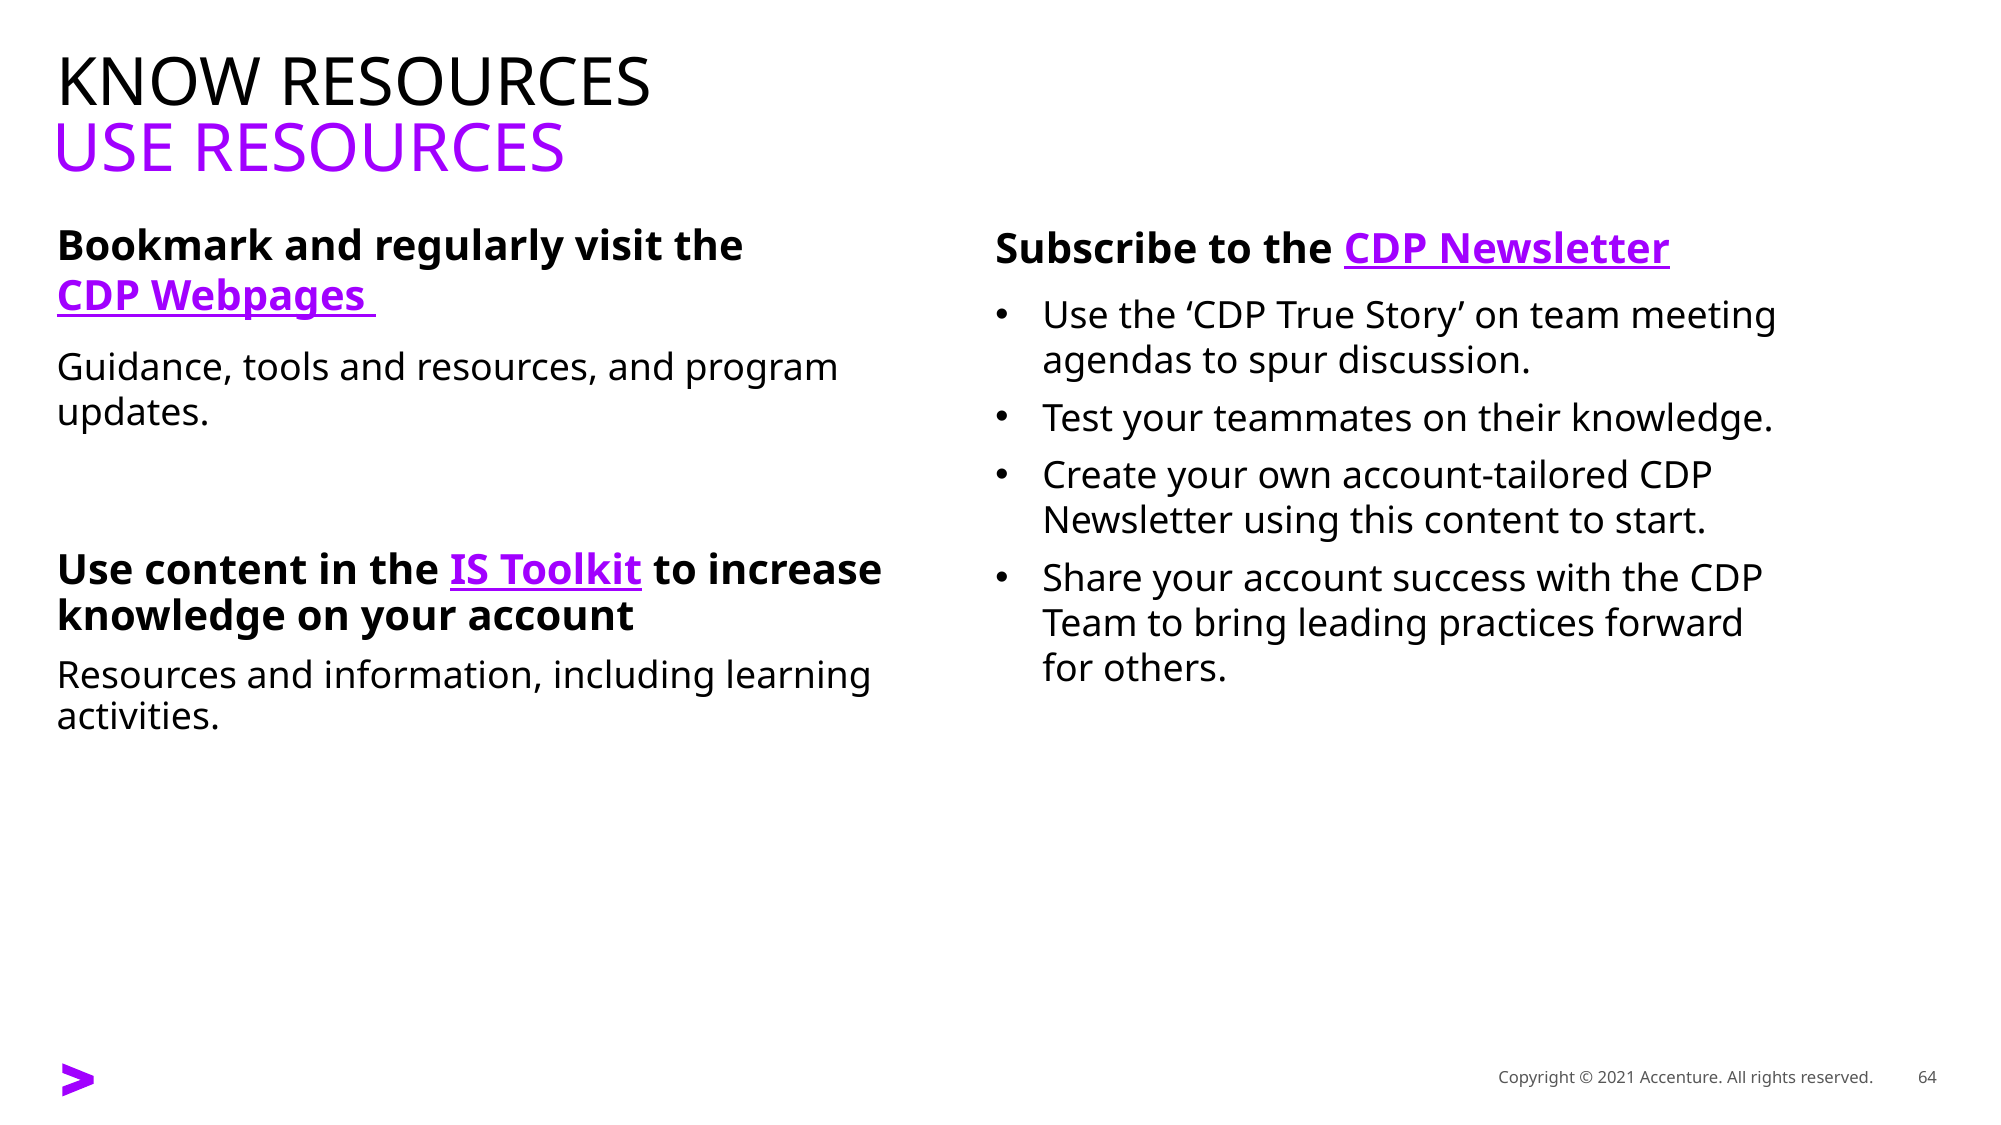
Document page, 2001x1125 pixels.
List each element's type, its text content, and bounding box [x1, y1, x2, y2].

list Bookmark and regularly visit the CDP Webpages Guidance, tools and resources, and program updates. [56, 218, 896, 496]
text_box Subscribe to the CDP Newsletter Use the ‘CDP True Story’ on team meeting agendas to spur discussion. Test your teammates on their knowledge. Create your own account-tailored CDP Newsletter using this content to start. Share your account success with the CDP Team to bring leading practices forward for others. [980, 214, 1820, 836]
title KNOW RESOURCES [56, 48, 1942, 121]
footer Copyright © 2021 Accenture. All rights reserved. [1353, 1069, 1874, 1091]
text_box USE RESOURCES [38, 97, 1924, 145]
slide_number 64 [1874, 1069, 1938, 1091]
text_box Use content in the IS Toolkit to increase knowledge on your account Resources and information, including learning activities. [56, 543, 952, 759]
